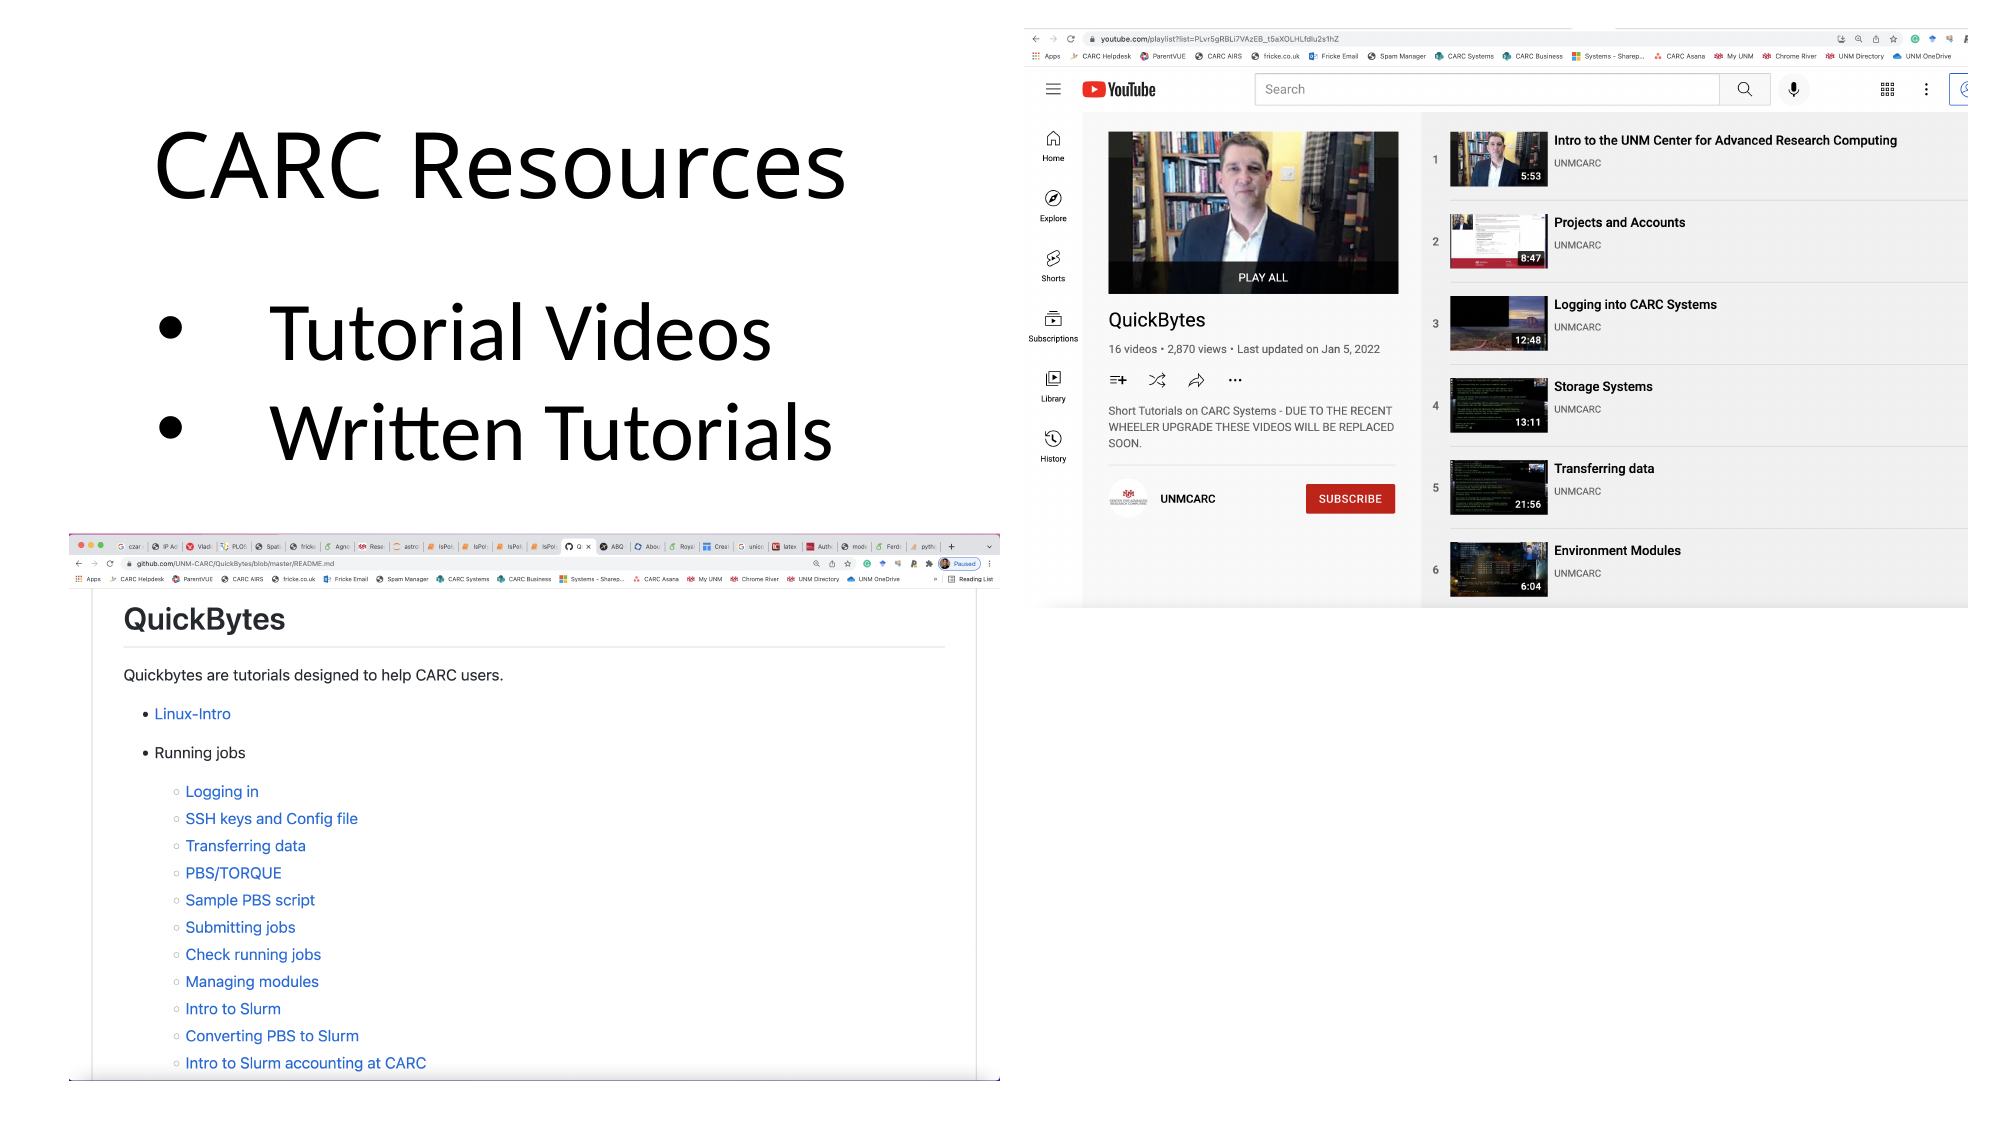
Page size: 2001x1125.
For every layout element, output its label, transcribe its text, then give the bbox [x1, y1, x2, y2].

picture [69, 532, 1001, 1081]
title CARC Resources [137, 59, 1024, 278]
text_box Tutorial Videos Written Tutorials [142, 269, 850, 485]
picture [1024, 28, 1968, 609]
